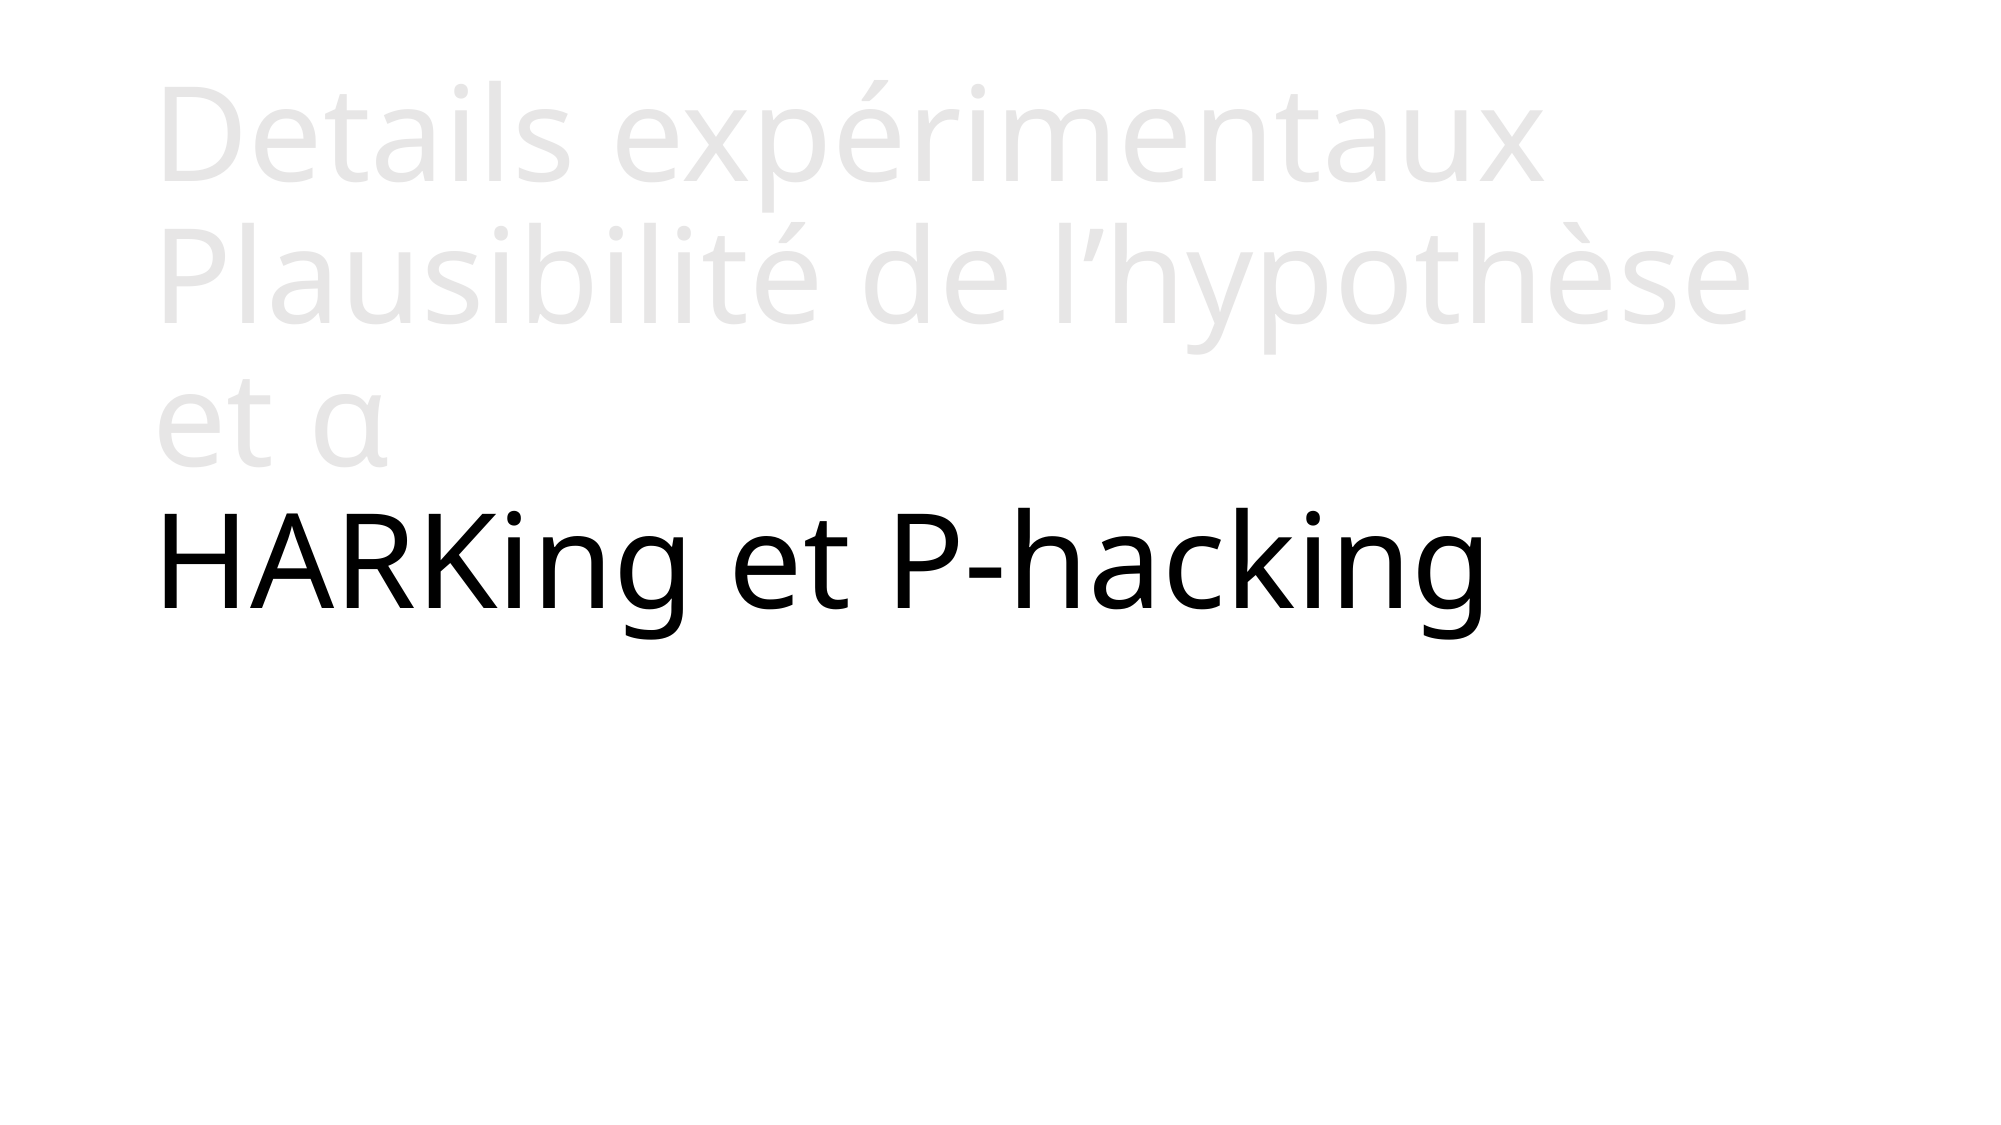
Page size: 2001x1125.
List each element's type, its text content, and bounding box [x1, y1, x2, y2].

title Details expérimentaux Plausibilité de l’hypothèse et α HARKing et P-hacking Focus sur la valeur p Malchance [137, 59, 1863, 1089]
